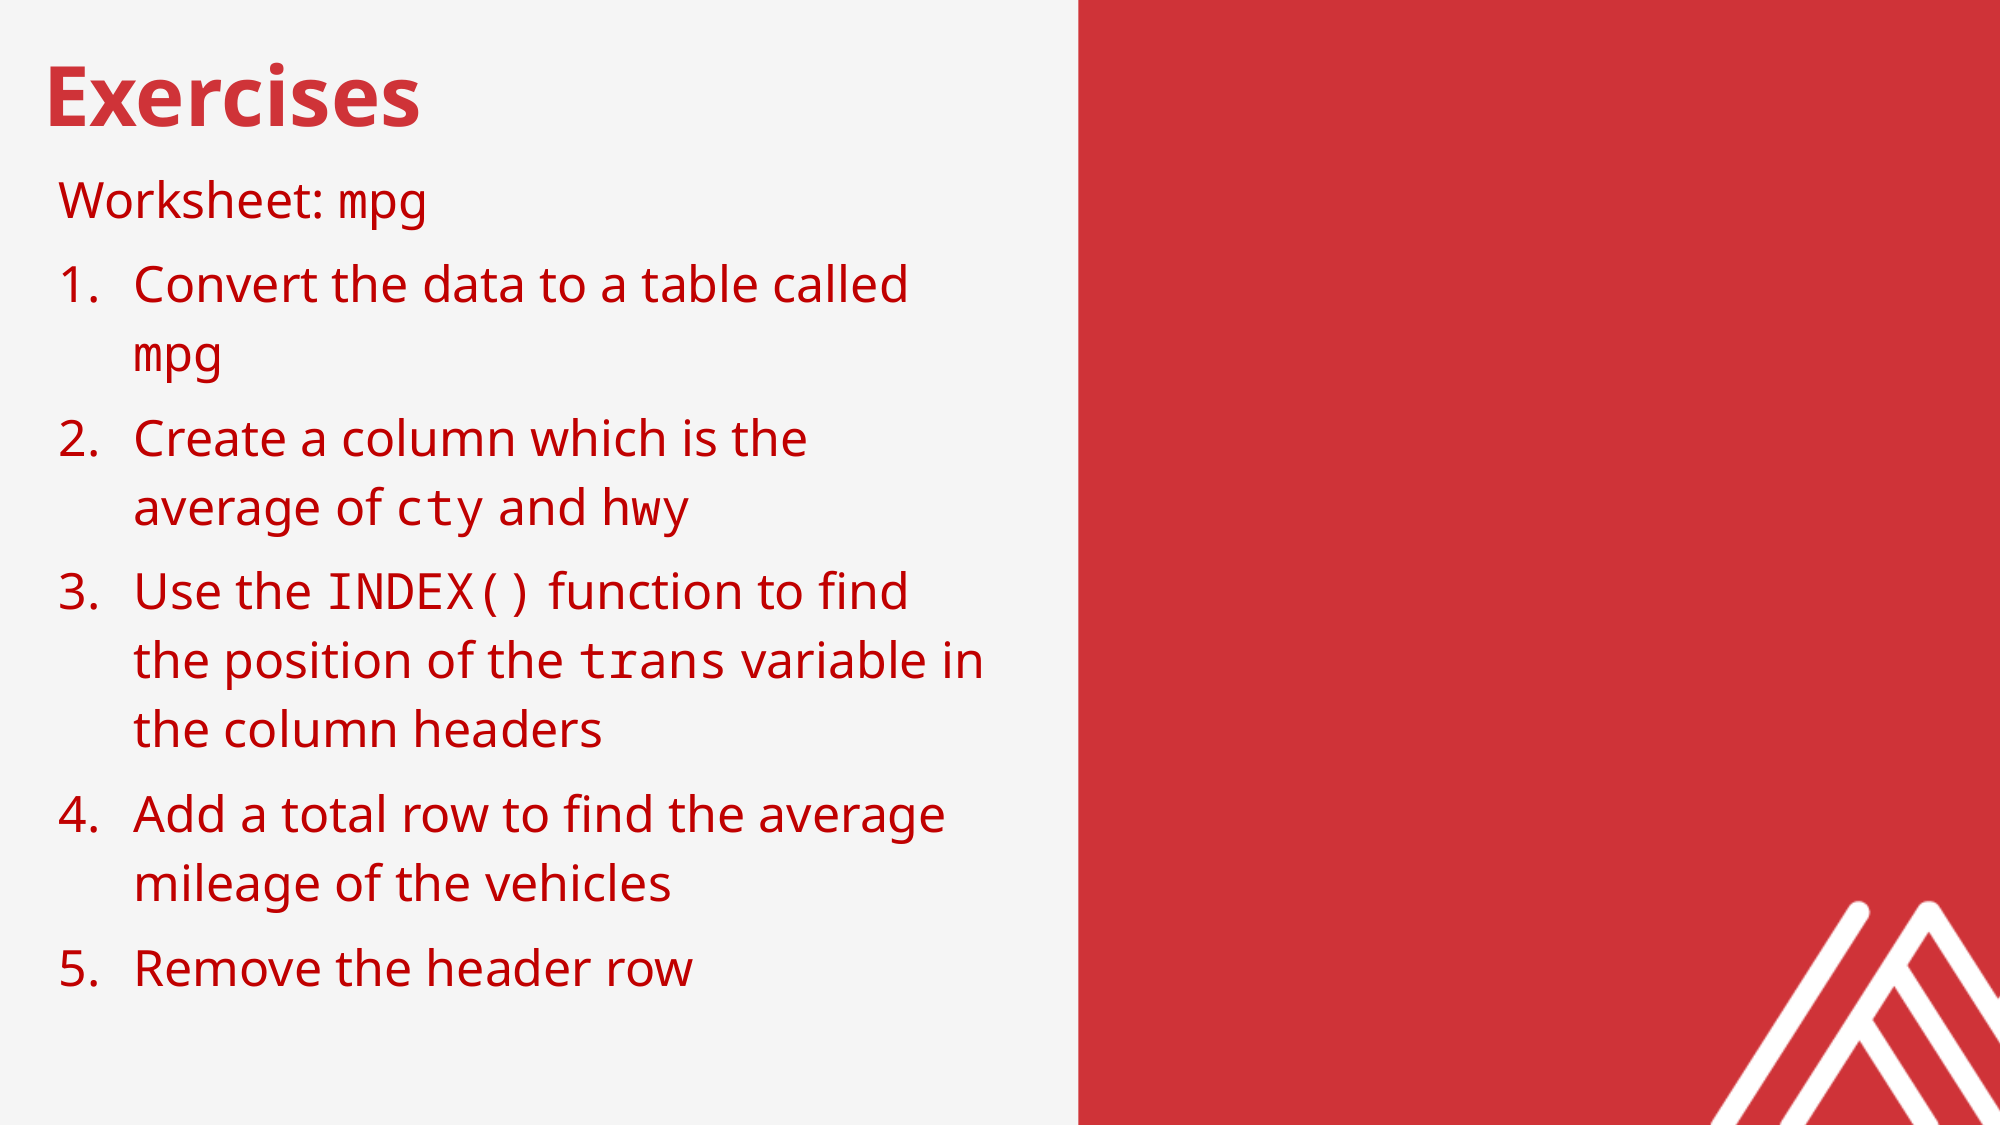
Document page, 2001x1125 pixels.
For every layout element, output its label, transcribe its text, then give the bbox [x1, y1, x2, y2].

text_box [1077, 0, 2000, 1125]
text_box Exercises Worksheet: mpg Convert the data to a table called mpg Create a column which is the average of cty and hwy Use the INDEX() function to find the position of the trans variable in the column headers Add a total row to find the average mileage of the vehicles Remove the header row [28, 36, 1003, 1104]
picture [1703, 825, 2000, 1125]
